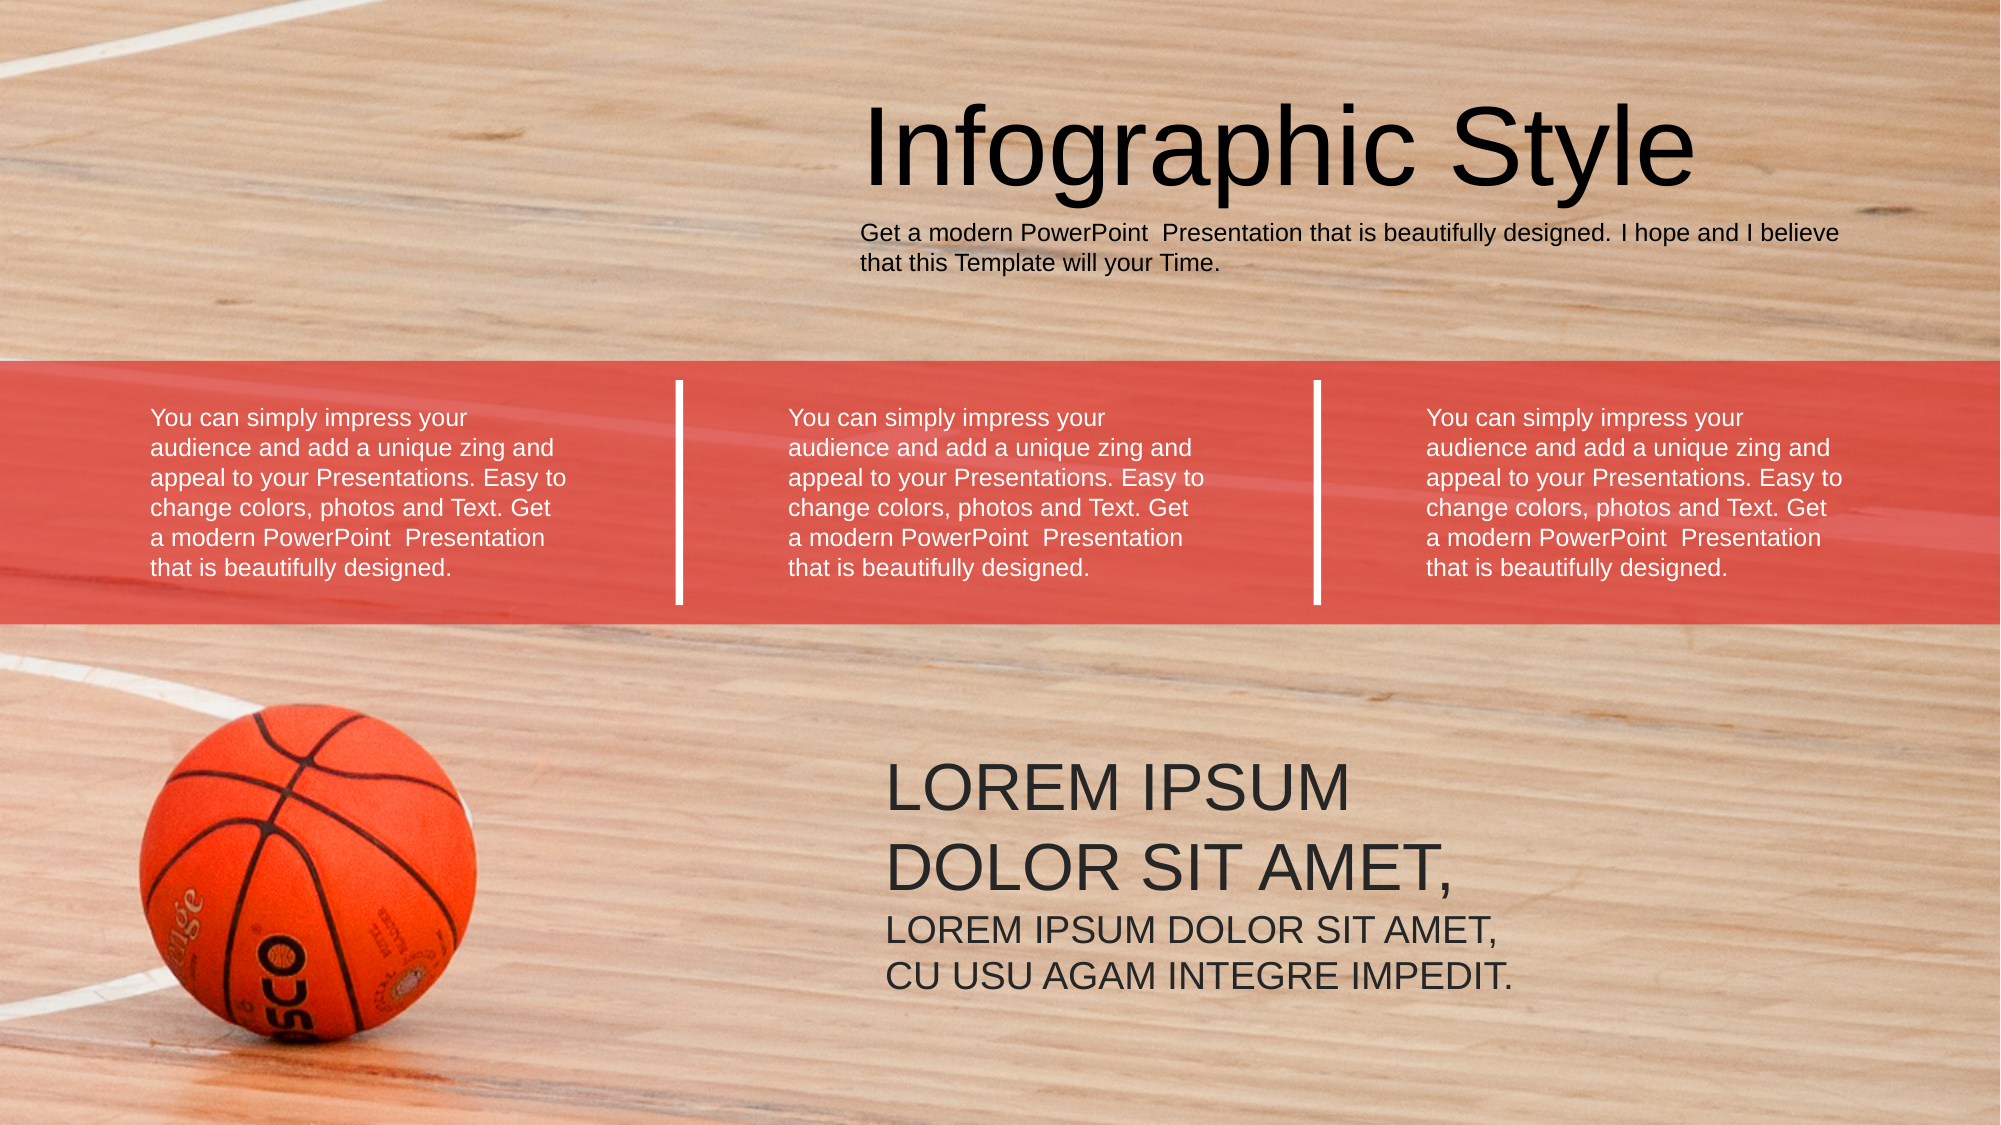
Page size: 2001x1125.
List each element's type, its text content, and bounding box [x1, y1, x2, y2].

text_box Get a modern PowerPoint Presentation that is beautifully designed. I hope and I believe that this Template will your Time. [845, 209, 1857, 284]
text_box LOREM IPSUM DOLOR SIT AMET, CU USU AGAM INTEGRE IMPEDIT. [870, 912, 1857, 1005]
text_box [0, 360, 2000, 625]
picture [0, 0, 2001, 1125]
text_box You can simply impress your audience and add a unique zing and appeal to your Presentations. Easy to change colors, photos and Text. Get a modern PowerPoint Presentation that is beautifully designed. [773, 394, 1224, 589]
text_box Infographic Style [846, 65, 1862, 216]
text_box [1313, 379, 1322, 606]
text_box You can simply impress your audience and add a unique zing and appeal to your Presentations. Easy to change colors, photos and Text. Get a modern PowerPoint Presentation that is beautifully designed. [135, 394, 586, 589]
text_box [675, 379, 684, 606]
text_box LOREM IPSUM DOLOR SIT AMET, [870, 736, 1930, 912]
text_box You can simply impress your audience and add a unique zing and appeal to your Presentations. Easy to change colors, photos and Text. Get a modern PowerPoint Presentation that is beautifully designed. [1411, 394, 1862, 589]
